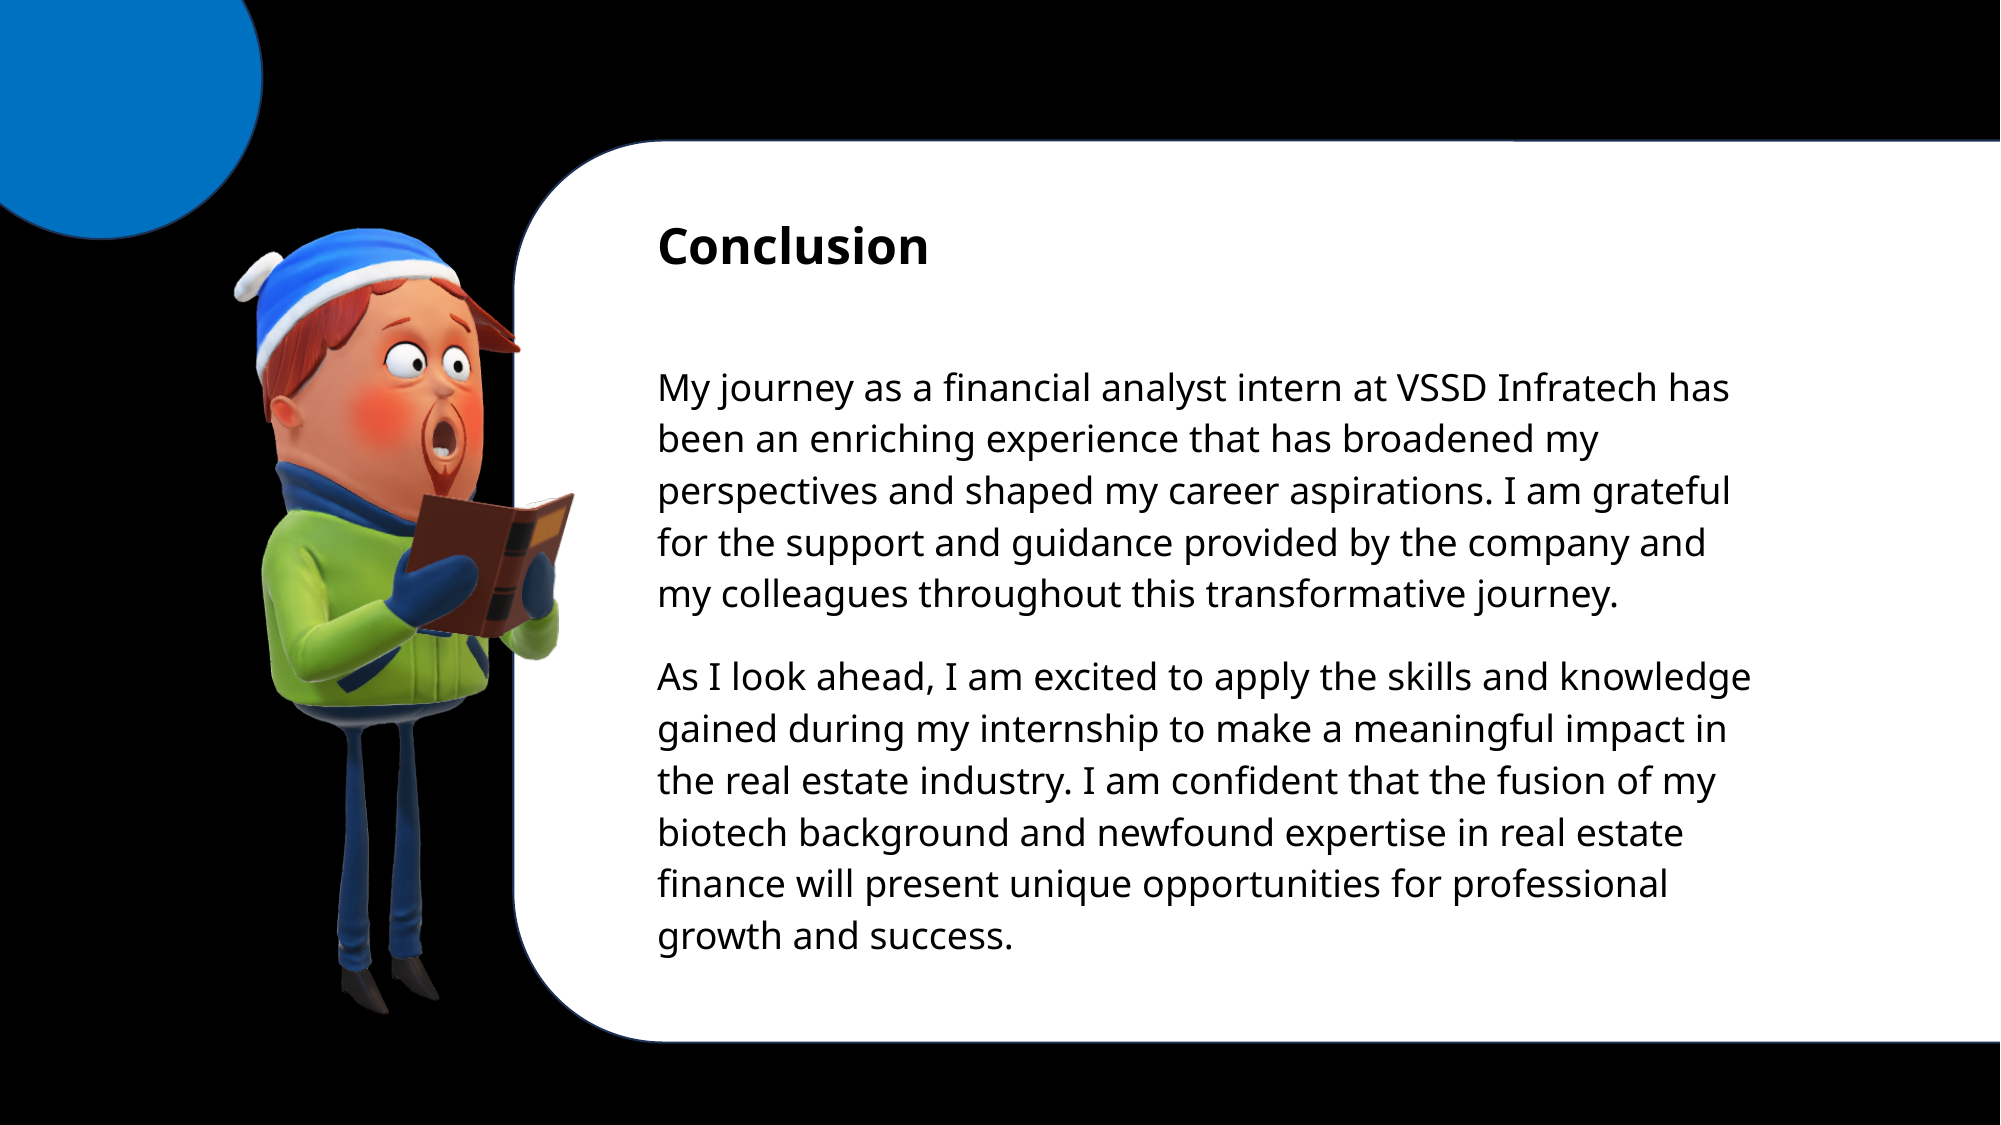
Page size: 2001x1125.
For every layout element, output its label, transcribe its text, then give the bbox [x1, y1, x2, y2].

text_box [0, 0, 264, 241]
text_box [0, 0, 2000, 1125]
text_box Conclusion [642, 206, 1337, 282]
text_box My journey as a financial analyst intern at VSSD Infratech has been an enriching experience that has broadened my perspectives and shaped my career aspirations. I am grateful for the support and guidance provided by the company and my colleagues throughout this transformative journey. As I look ahead, I am excited to apply the skills and knowledge gained during my internship to make a meaningful impact in the real estate industry. I am confident that the fusion of my biotech background and newfound expertise in real estate finance will present unique opportunities for professional growth and success. [642, 349, 1778, 1031]
picture [226, 221, 590, 1043]
text_box T [529, 139, 2000, 1044]
